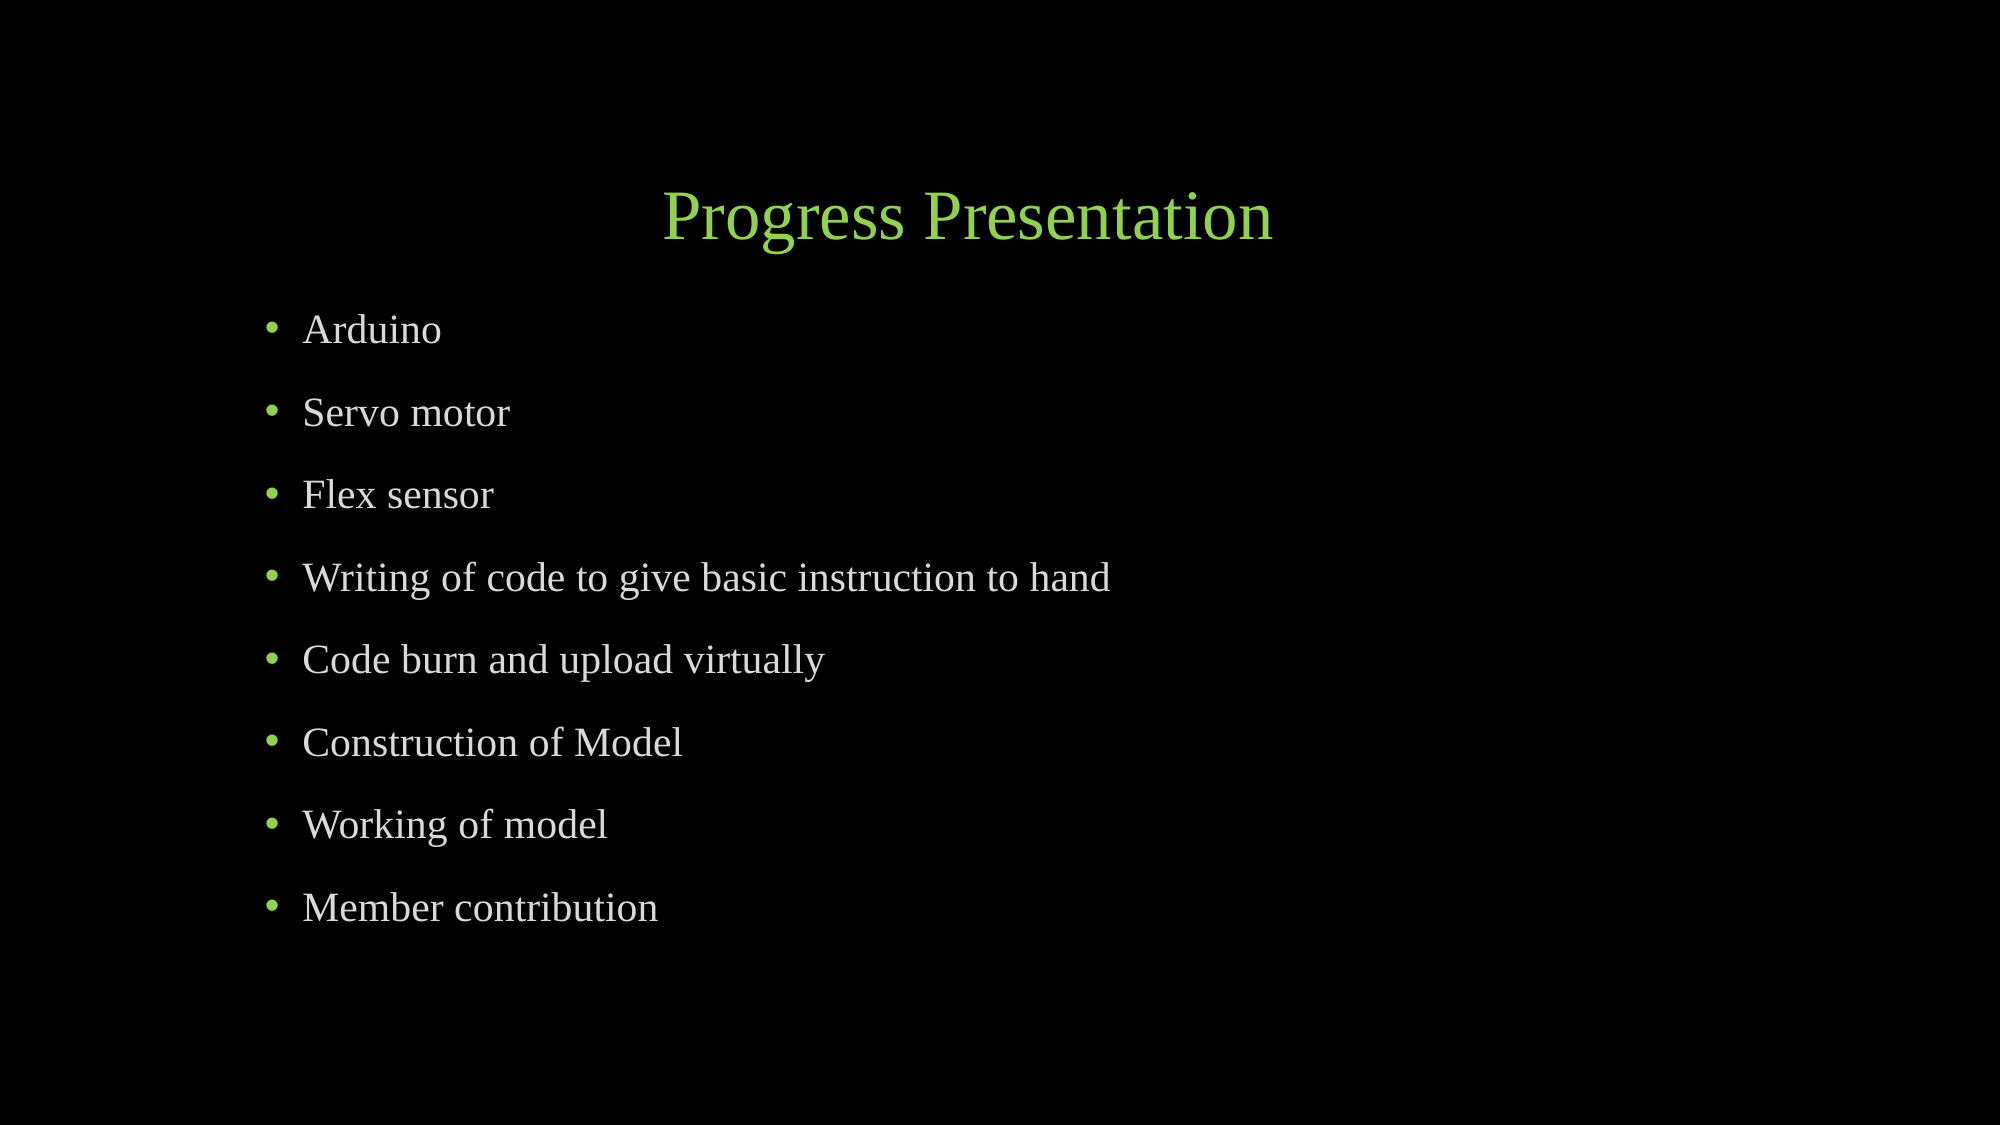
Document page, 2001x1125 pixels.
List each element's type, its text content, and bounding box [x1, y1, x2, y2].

list Arduino Servo motor Flex sensor Writing of code to give basic instruction to hand Code burn and upload virtually Construction of Model Working of model Member contribution [249, 299, 1750, 1000]
title Progress Presentation [337, 75, 1600, 263]
